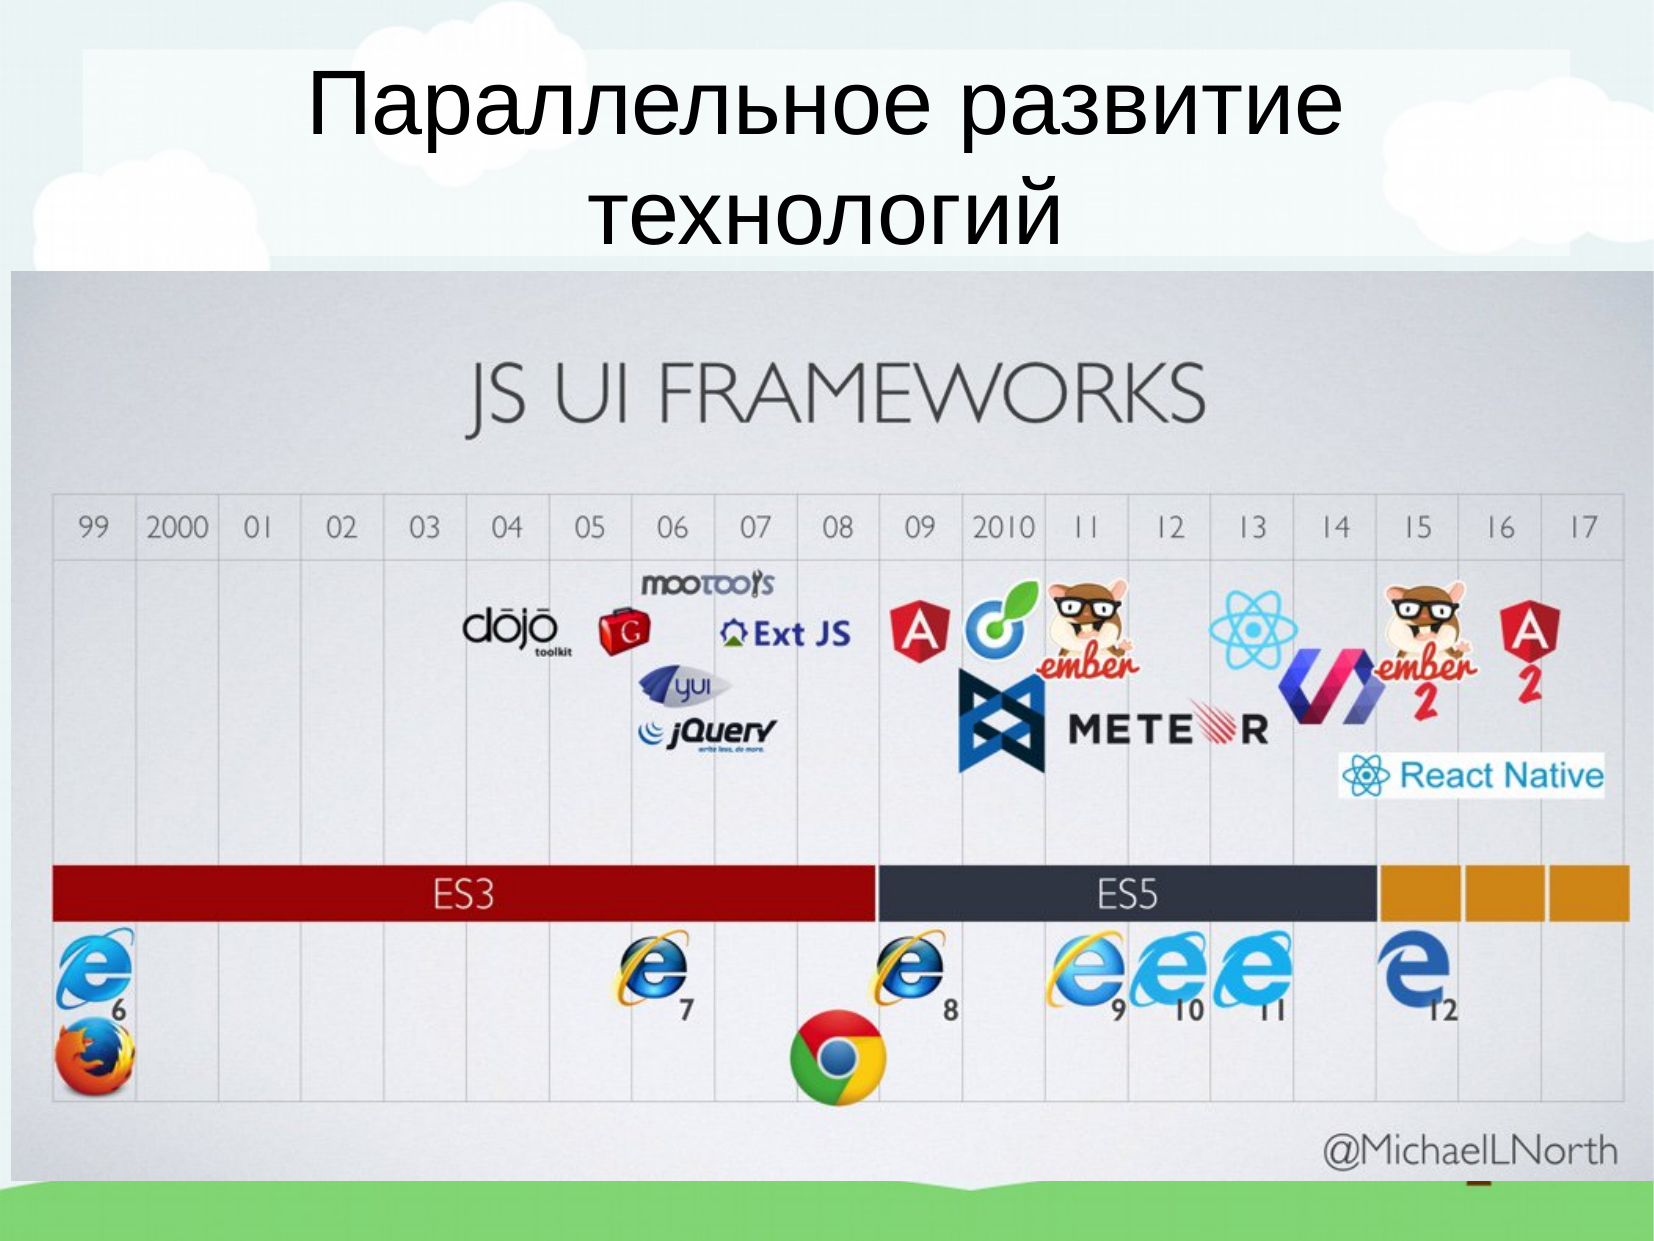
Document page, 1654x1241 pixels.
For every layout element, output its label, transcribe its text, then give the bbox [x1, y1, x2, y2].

picture [0, 0, 1654, 1241]
text_box Параллельное развитие технологий [82, 49, 1571, 257]
